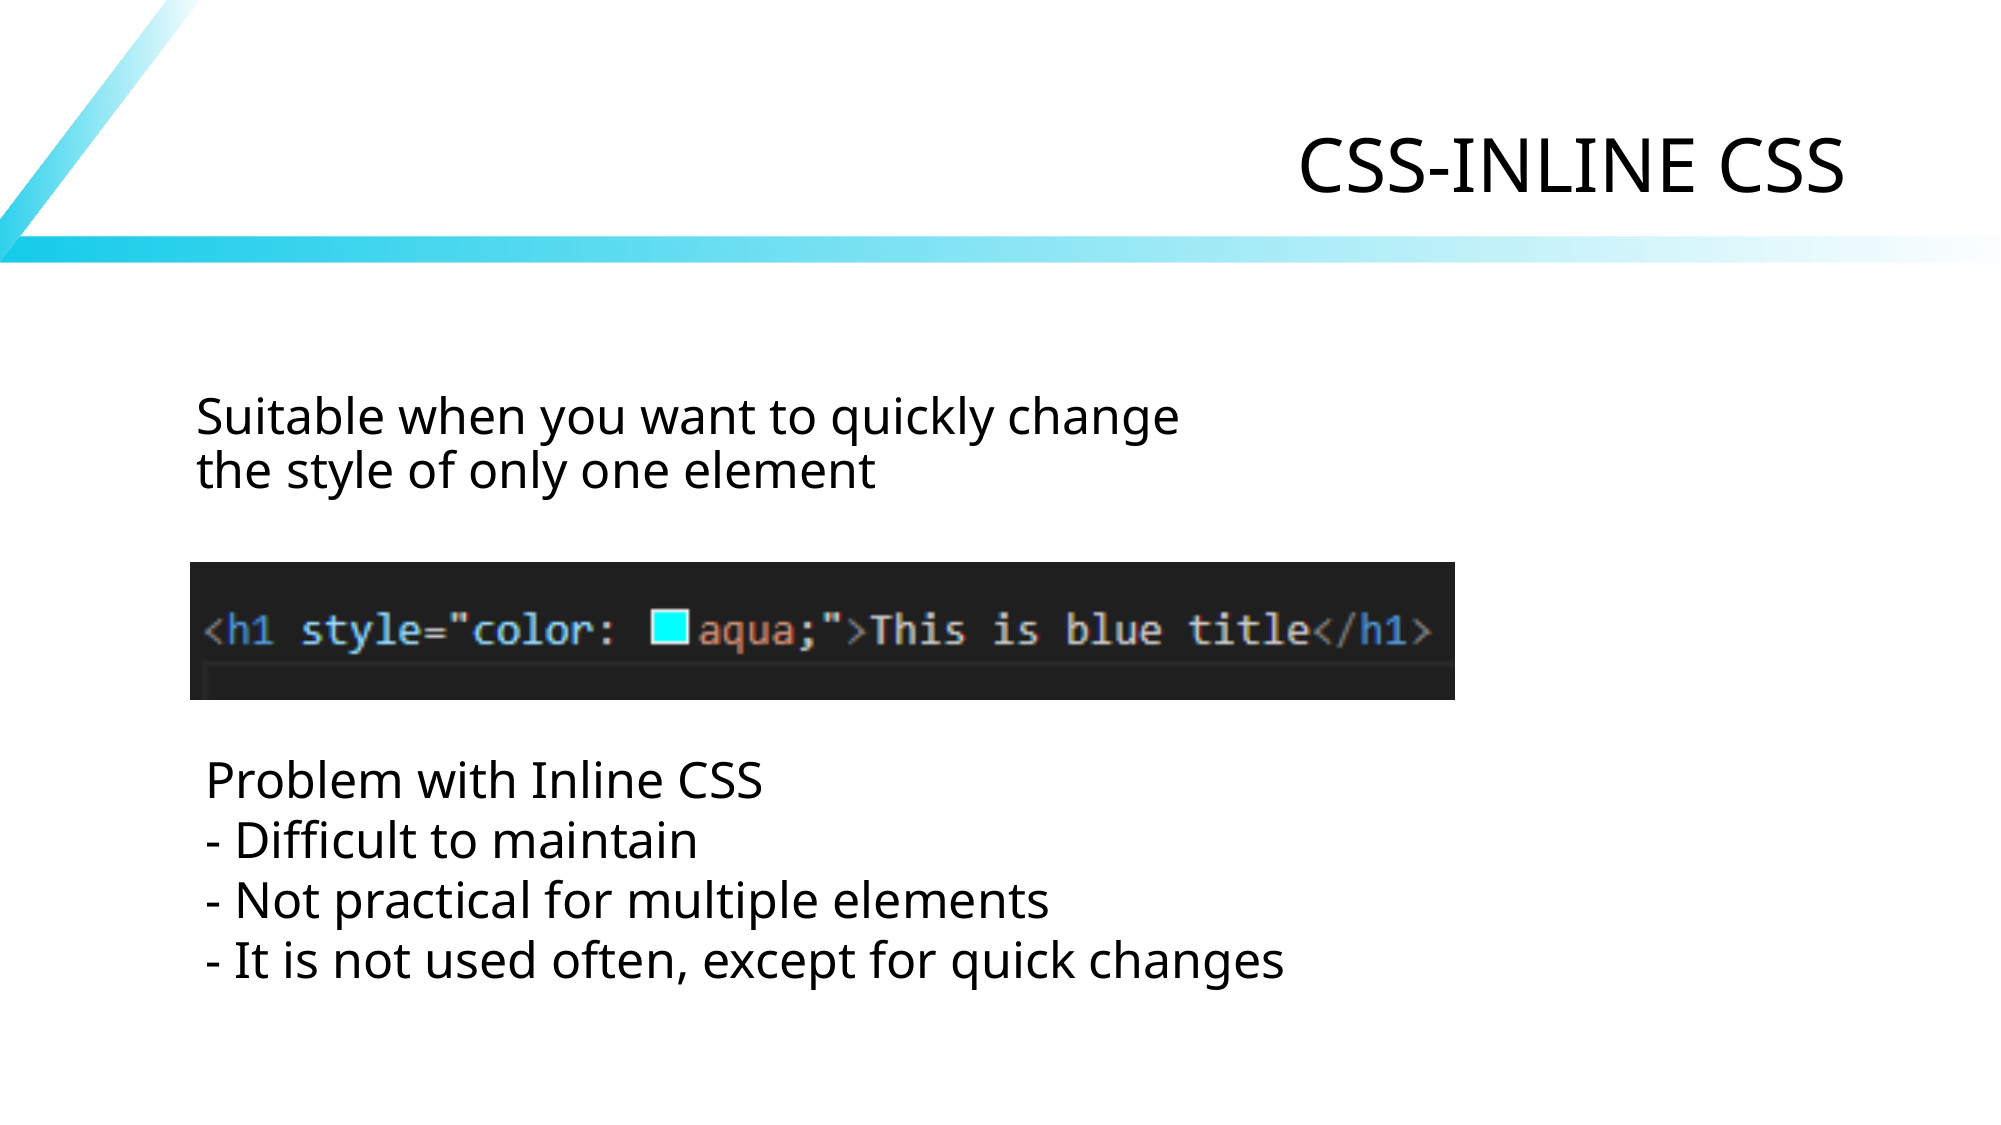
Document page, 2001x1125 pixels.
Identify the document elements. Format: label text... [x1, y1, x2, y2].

picture [0, 0, 2000, 1125]
text_box Suitable when you want to quickly change the style of only one element [181, 383, 1284, 475]
text_box Problem with Inline CSS - Difficult to maintain - Not practical for multiple elements - It is not used often, except for quick changes [190, 740, 1846, 996]
title CSS-INLINE CSS [137, 59, 1863, 278]
